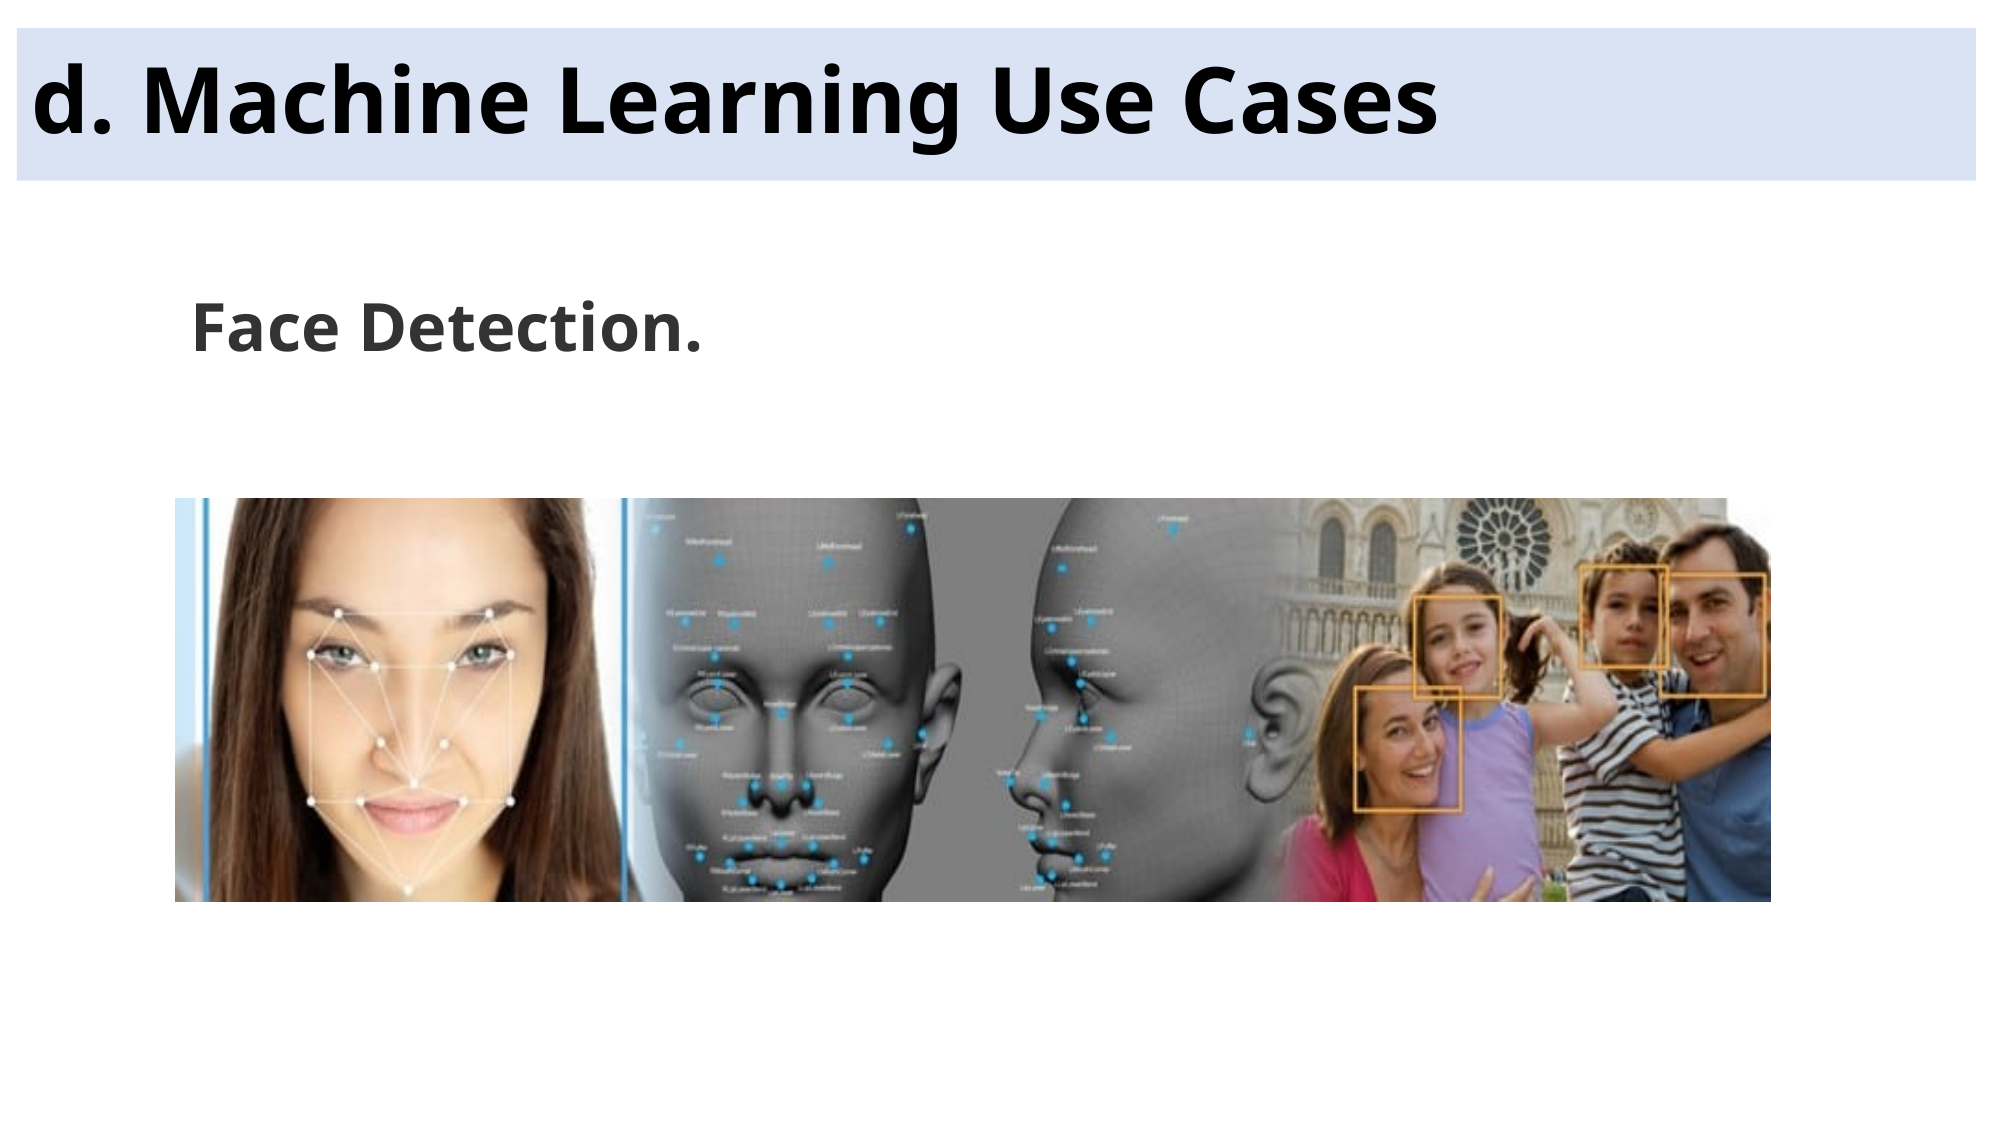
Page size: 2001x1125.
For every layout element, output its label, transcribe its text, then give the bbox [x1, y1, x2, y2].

text_box Face Detection. [175, 277, 906, 372]
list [175, 498, 1771, 902]
title d. Machine Learning Use Cases [16, 27, 1976, 181]
